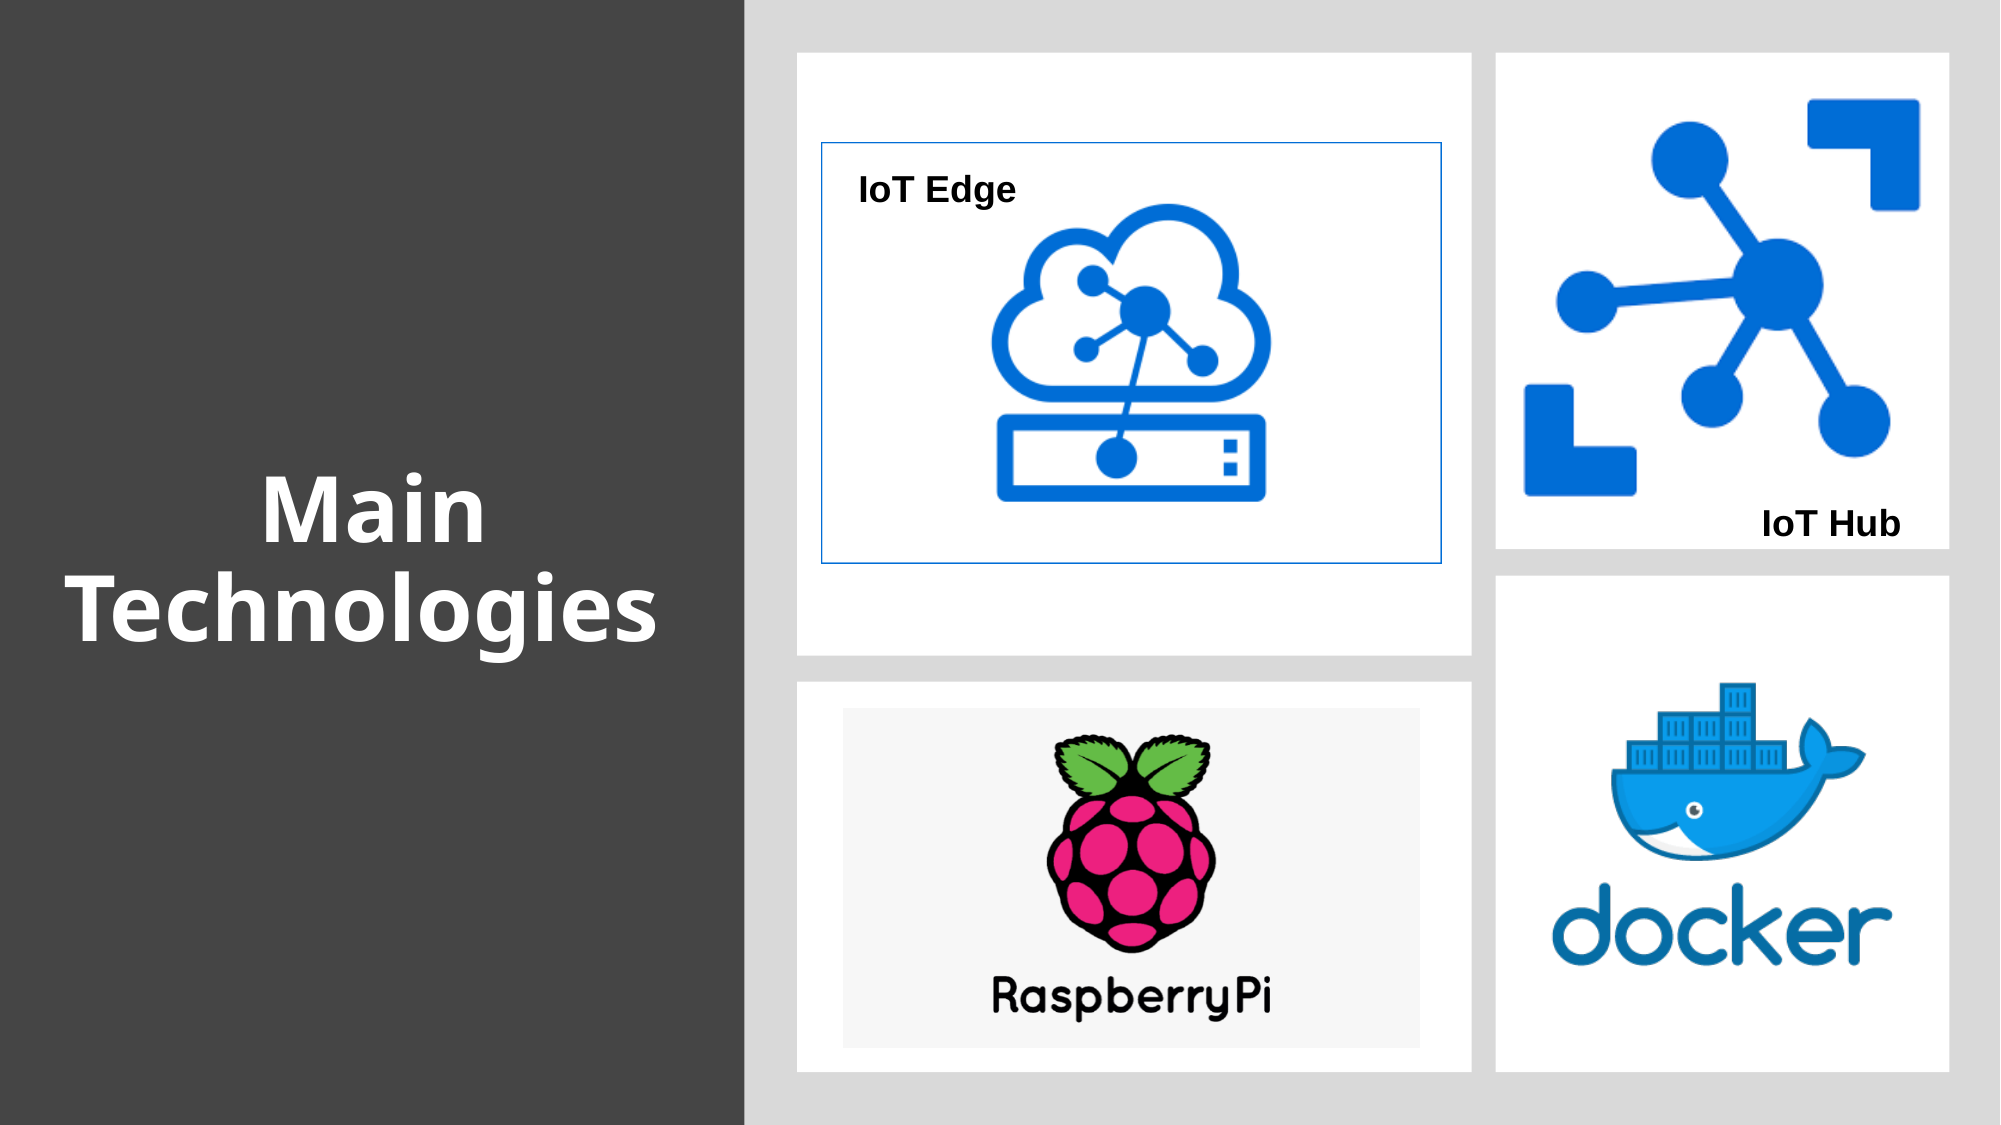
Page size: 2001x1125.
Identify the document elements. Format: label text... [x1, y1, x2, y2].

picture [821, 142, 1442, 565]
text_box [796, 681, 1473, 1073]
text_box IoT Hub [1746, 491, 1966, 552]
title Main Technologies [35, 52, 712, 1073]
text_box [796, 52, 1473, 657]
text_box [1495, 575, 1950, 1073]
text_box [1495, 52, 1950, 550]
picture [842, 708, 1420, 1048]
picture [1522, 97, 1923, 504]
picture [1522, 653, 1923, 996]
text_box [743, 0, 2000, 1125]
